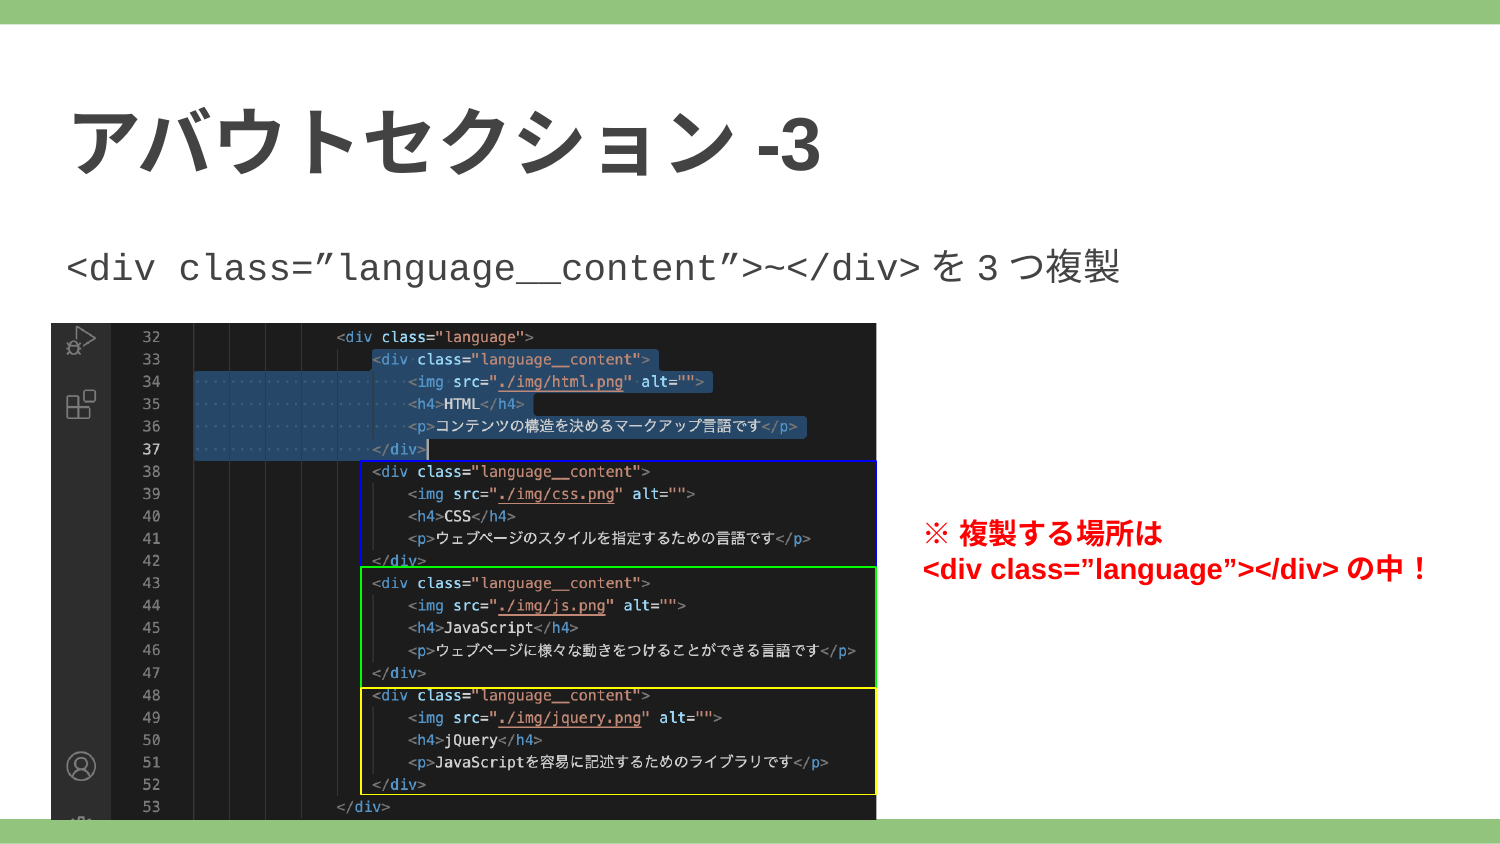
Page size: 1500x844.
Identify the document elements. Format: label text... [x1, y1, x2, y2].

text_box ※複製する場所は <div class=”language”></div>の中！ [907, 500, 1500, 601]
text_box [0, 0, 1500, 25]
picture [50, 322, 877, 820]
title <div class=”language__content”>~</div>を3つ複製 [51, 201, 1449, 324]
text_box [0, 819, 1500, 844]
text_box アバウトセクション-3 [51, 80, 908, 201]
